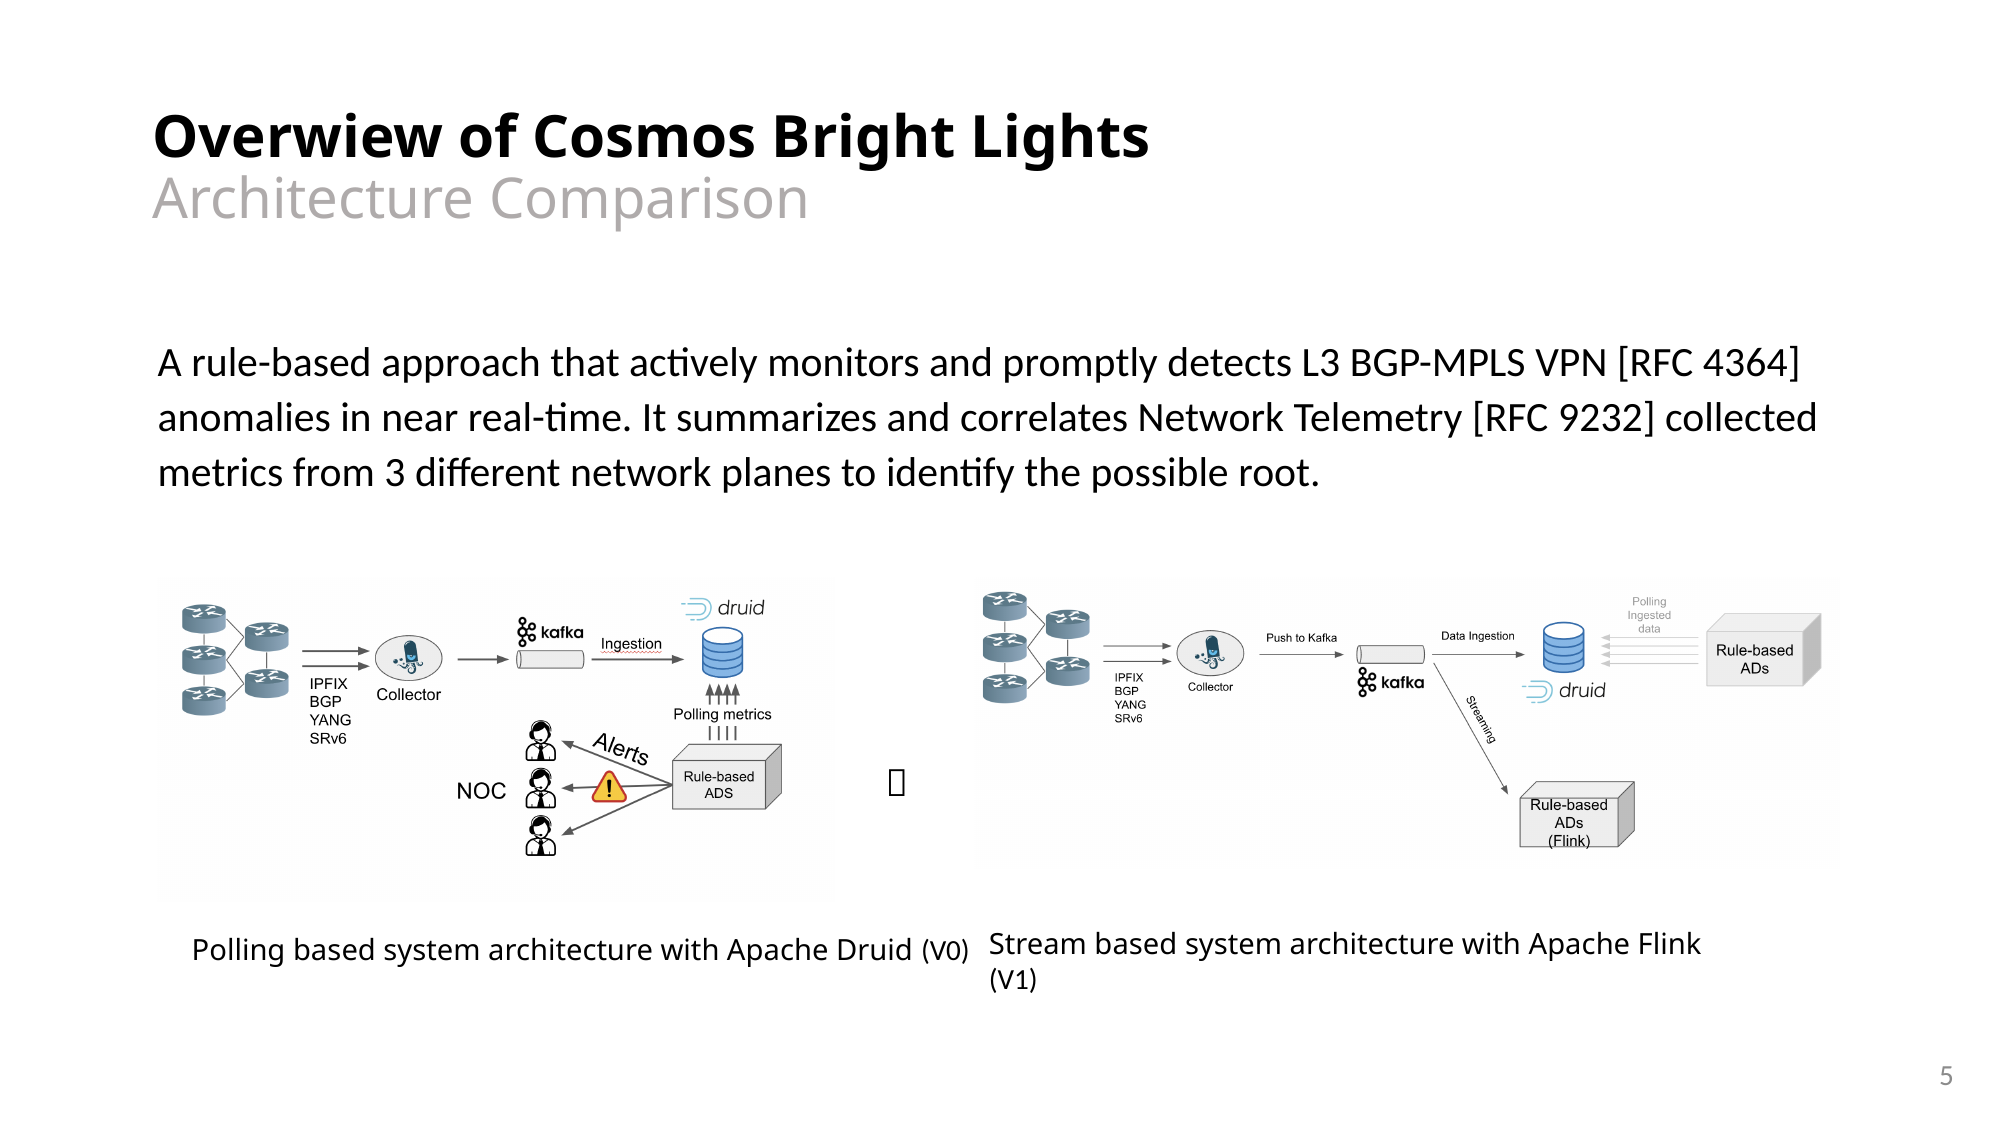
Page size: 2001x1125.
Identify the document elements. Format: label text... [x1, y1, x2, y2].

title Overwiew of Cosmos Bright Lights Architecture Comparison [137, 59, 1863, 278]
text_box Stream based system architecture with Apache Flink (V1) [974, 918, 1723, 1003]
text_box Polling based system architecture with Apache Druid (V0) [176, 923, 974, 974]
picture [157, 577, 835, 902]
text_box  [862, 751, 924, 812]
picture [974, 577, 1840, 869]
text_box A rule-based approach that actively monitors and promptly detects L3 BGP-MPLS VPN [RFC 4364] anomalies in near real-time. It summarizes and correlates Network Telemetry [RFC 9232] collected metrics from 3 different network planes to identify the possible root. [157, 329, 1954, 525]
slide_number 5 [1900, 1043, 1969, 1104]
